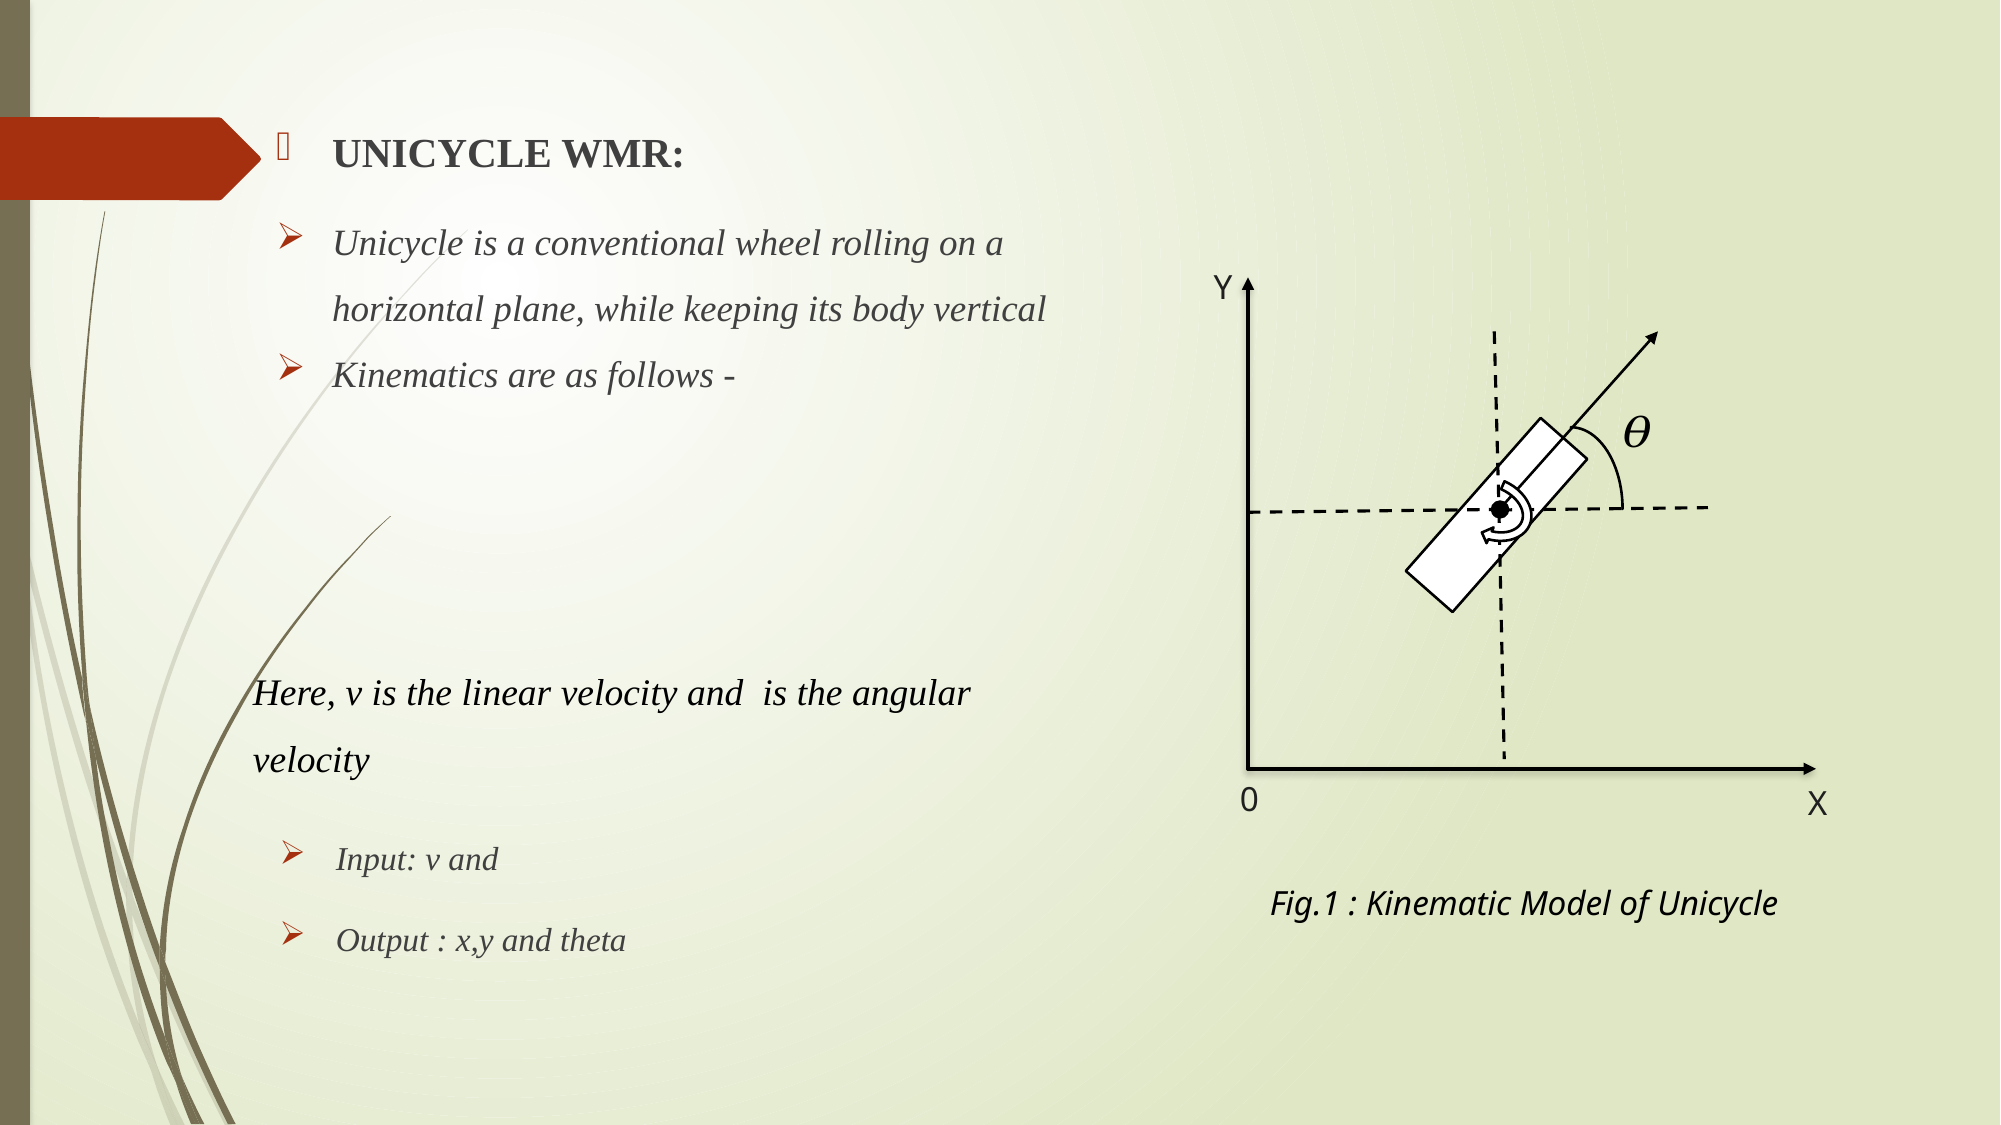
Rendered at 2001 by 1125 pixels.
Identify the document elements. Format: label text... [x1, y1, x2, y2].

text_box [1509, 523, 1518, 529]
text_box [1500, 331, 1659, 516]
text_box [1498, 510, 1505, 760]
text_box [1509, 523, 1532, 542]
text_box Y [1198, 258, 1246, 316]
text_box [1509, 539, 1519, 550]
text_box [1480, 526, 1493, 545]
text_box Fig.1 : Kinematic Model of Unicycle [1255, 854, 1875, 930]
text_box [1459, 475, 1488, 508]
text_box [1247, 509, 1490, 513]
text_box 0 [1224, 771, 1271, 836]
list UNICYCLE WMR: Unicycle is a conventional wheel rolling on a horizontal plane, while keeping its body vertical Kinematics are as follows - [261, 118, 1126, 403]
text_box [1661, 507, 1709, 511]
text_box [1404, 520, 1493, 614]
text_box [1494, 331, 1500, 509]
text_box X [1792, 774, 1839, 840]
